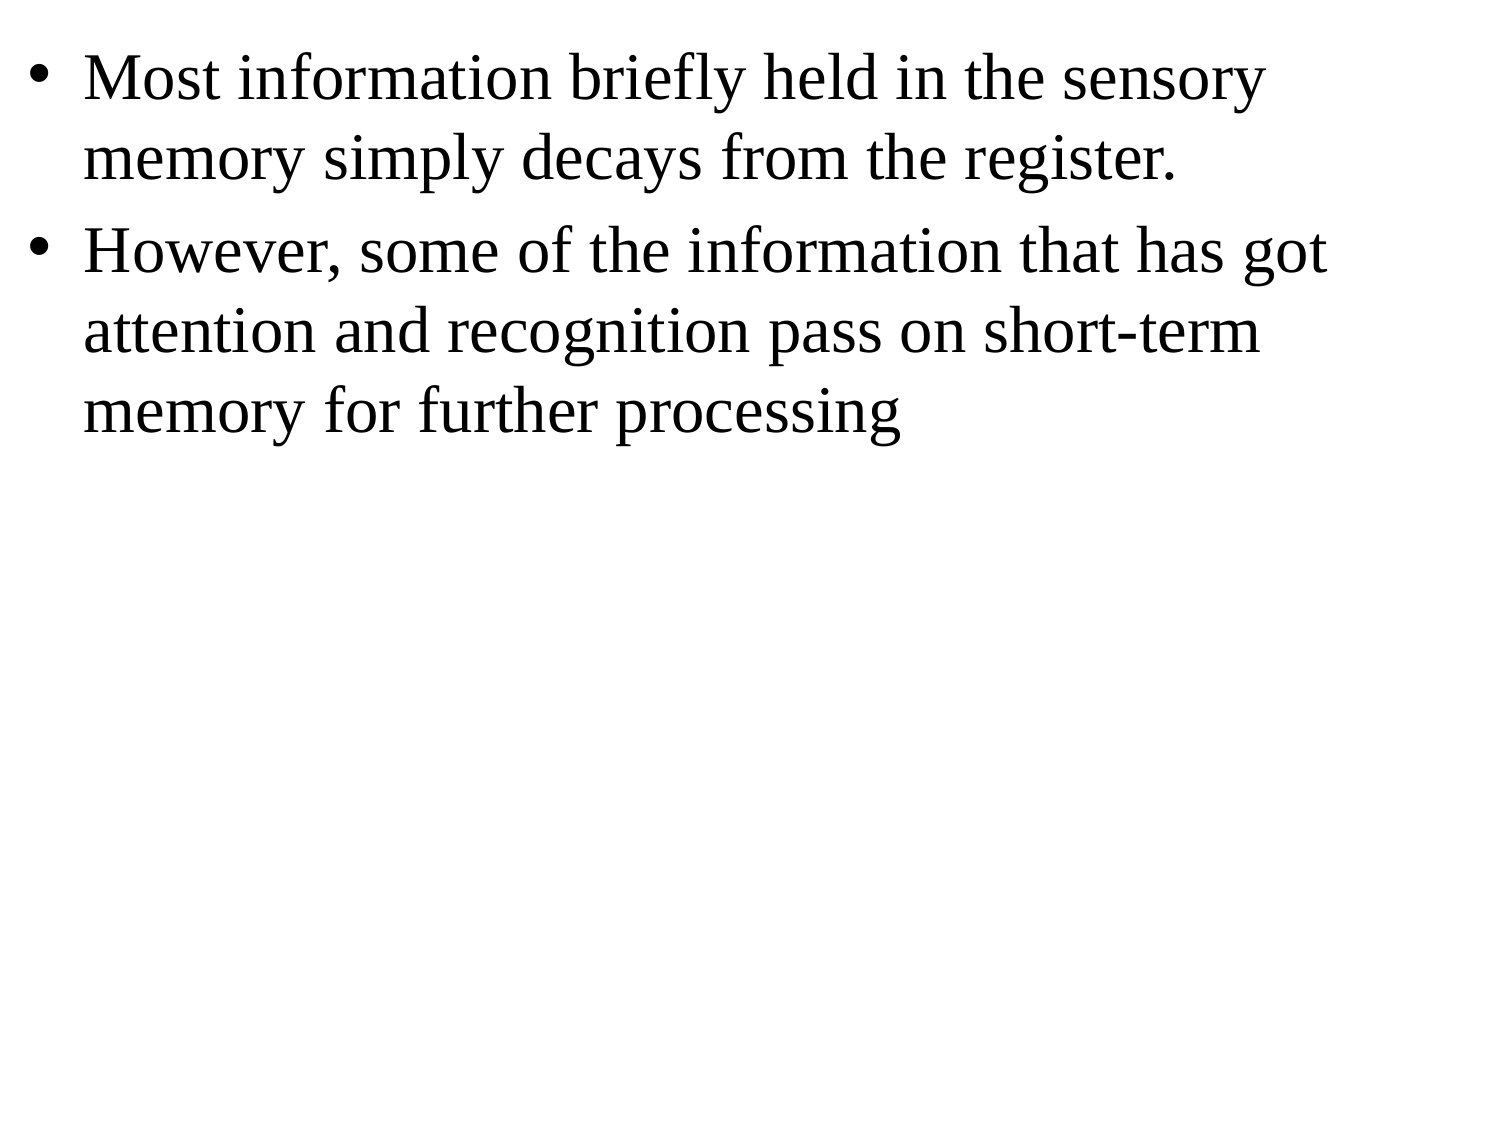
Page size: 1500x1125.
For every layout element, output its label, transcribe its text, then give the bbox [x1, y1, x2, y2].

list Most information briefly held in the sensory memory simply decays from the register. However, some of the information that has got attention and recognition pass on short-term memory for further processing [12, 24, 1475, 1113]
